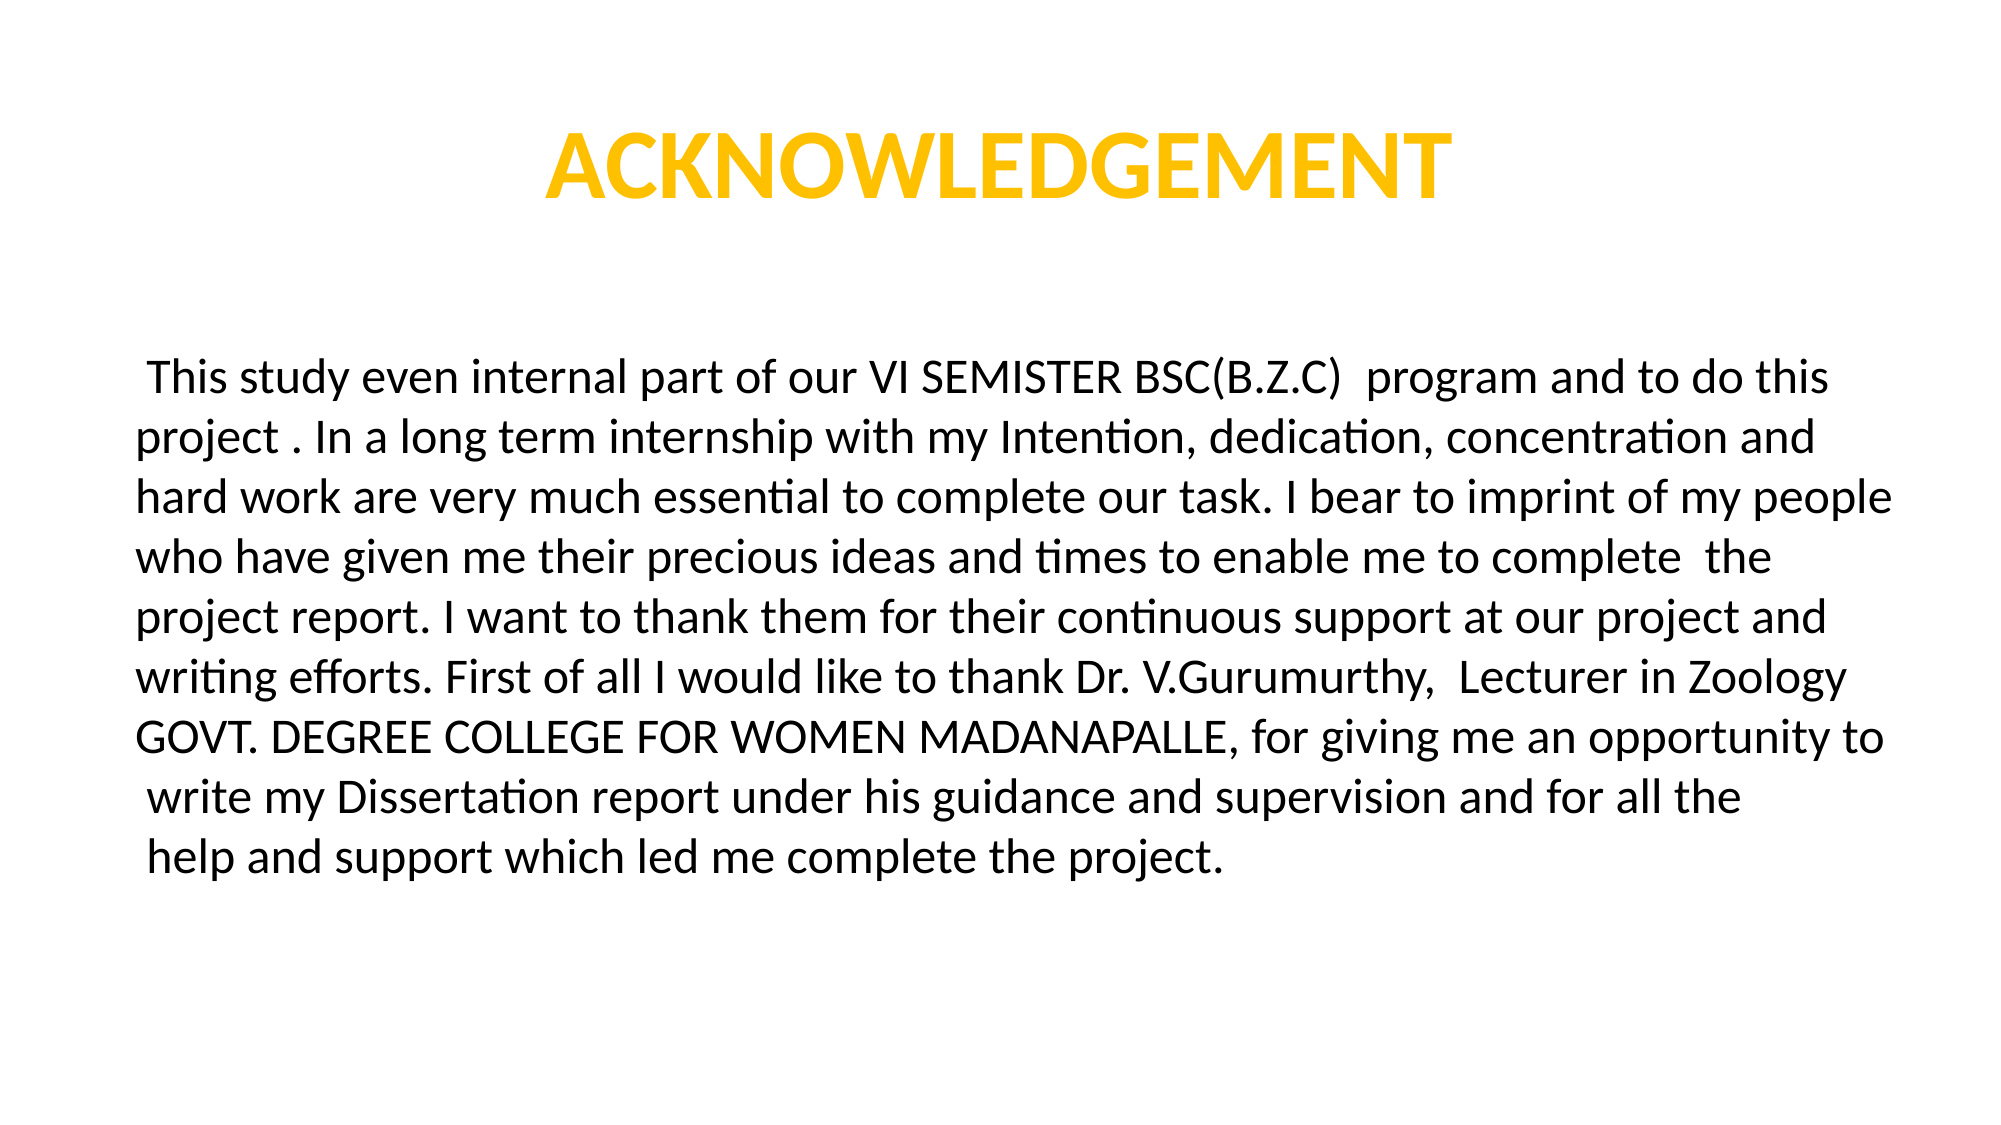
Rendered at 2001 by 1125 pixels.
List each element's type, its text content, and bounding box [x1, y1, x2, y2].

text_box ACKNOWLEDGEMENT [530, 91, 1470, 227]
text_box This study even internal part of our VI SEMISTER BSC(B.Z.C) program and to do this project . In a long term internship with my Intention, dedication, concentration and hard work are very much essential to complete our task. I bear to imprint of my people who have given me their precious ideas and times to enable me to complete the project report. I want to thank them for their continuous support at our project and writing efforts. First of all I would like to thank Dr. V.Gurumurthy, Lecturer in Zoology GOVT. DEGREE COLLEGE FOR WOMEN MADANAPALLE, for giving me an opportunity to write my Dissertation report under his guidance and supervision and for all the help and support which led me complete the project. [120, 276, 1932, 891]
